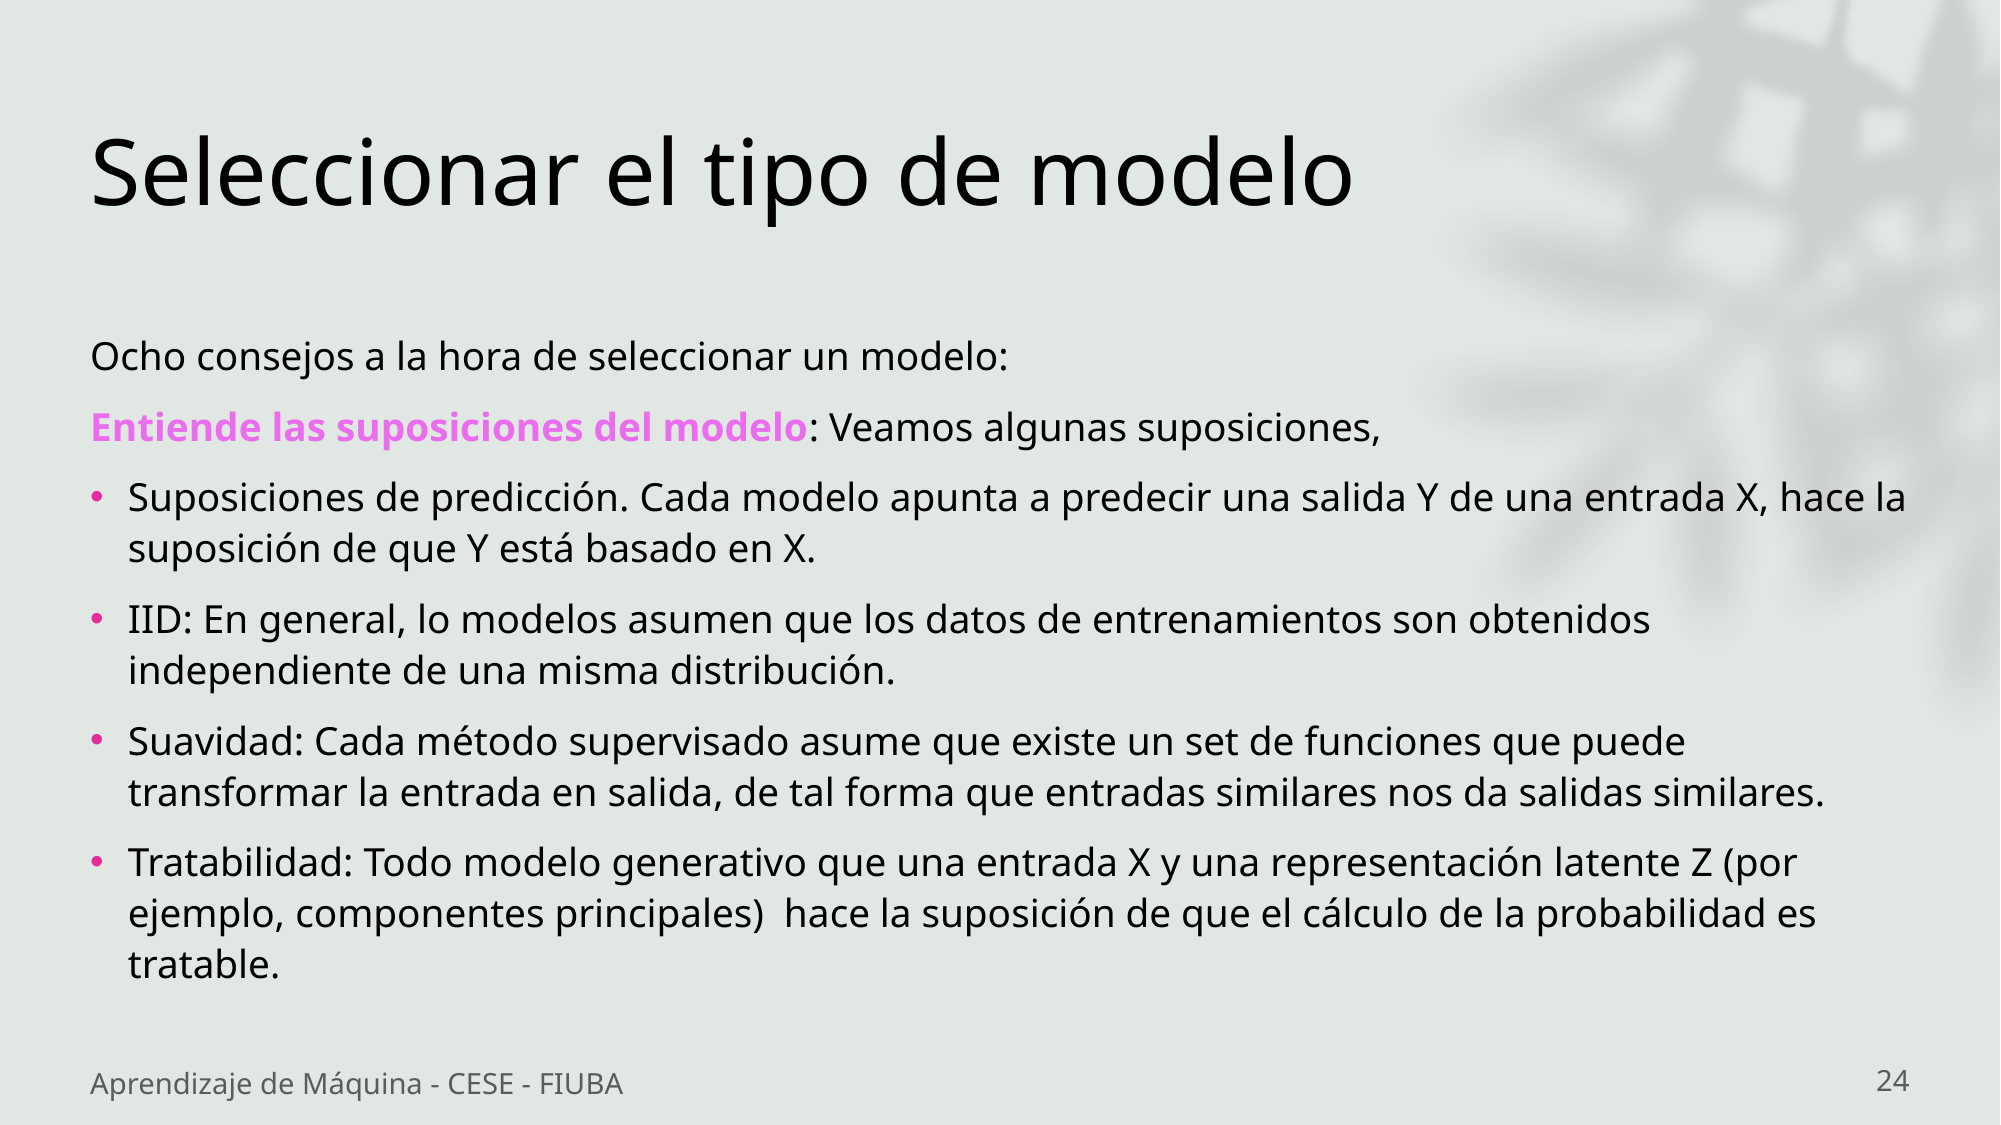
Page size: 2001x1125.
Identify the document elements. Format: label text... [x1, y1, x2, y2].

footer Aprendizaje de Máquina - CESE - FIUBA [75, 1052, 751, 1113]
slide_number 24 [1474, 1052, 1925, 1113]
title Seleccionar el tipo de modelo [75, 60, 1863, 278]
list Ocho consejos a la hora de seleccionar un modelo: Entiende las suposiciones del modelo: Veamos algunas suposiciones, Suposiciones de predicción. Cada modelo apunta a predecir una salida Y de una entrada X, hace la suposición de que Y está basado en X. IID: En general, lo modelos asumen que los datos de entrenamientos son obtenidos independiente de una misma distribución. Suavidad: Cada método supervisado asume que existe un set de funciones que puede transformar la entrada en salida, de tal forma que entradas similares nos da salidas similares. Tratabilidad: Todo modelo generativo que una entrada X y una representación latente Z (por ejemplo, componentes principales) hace la suposición de que el cálculo de la probabilidad es tratable. [75, 319, 1925, 1009]
